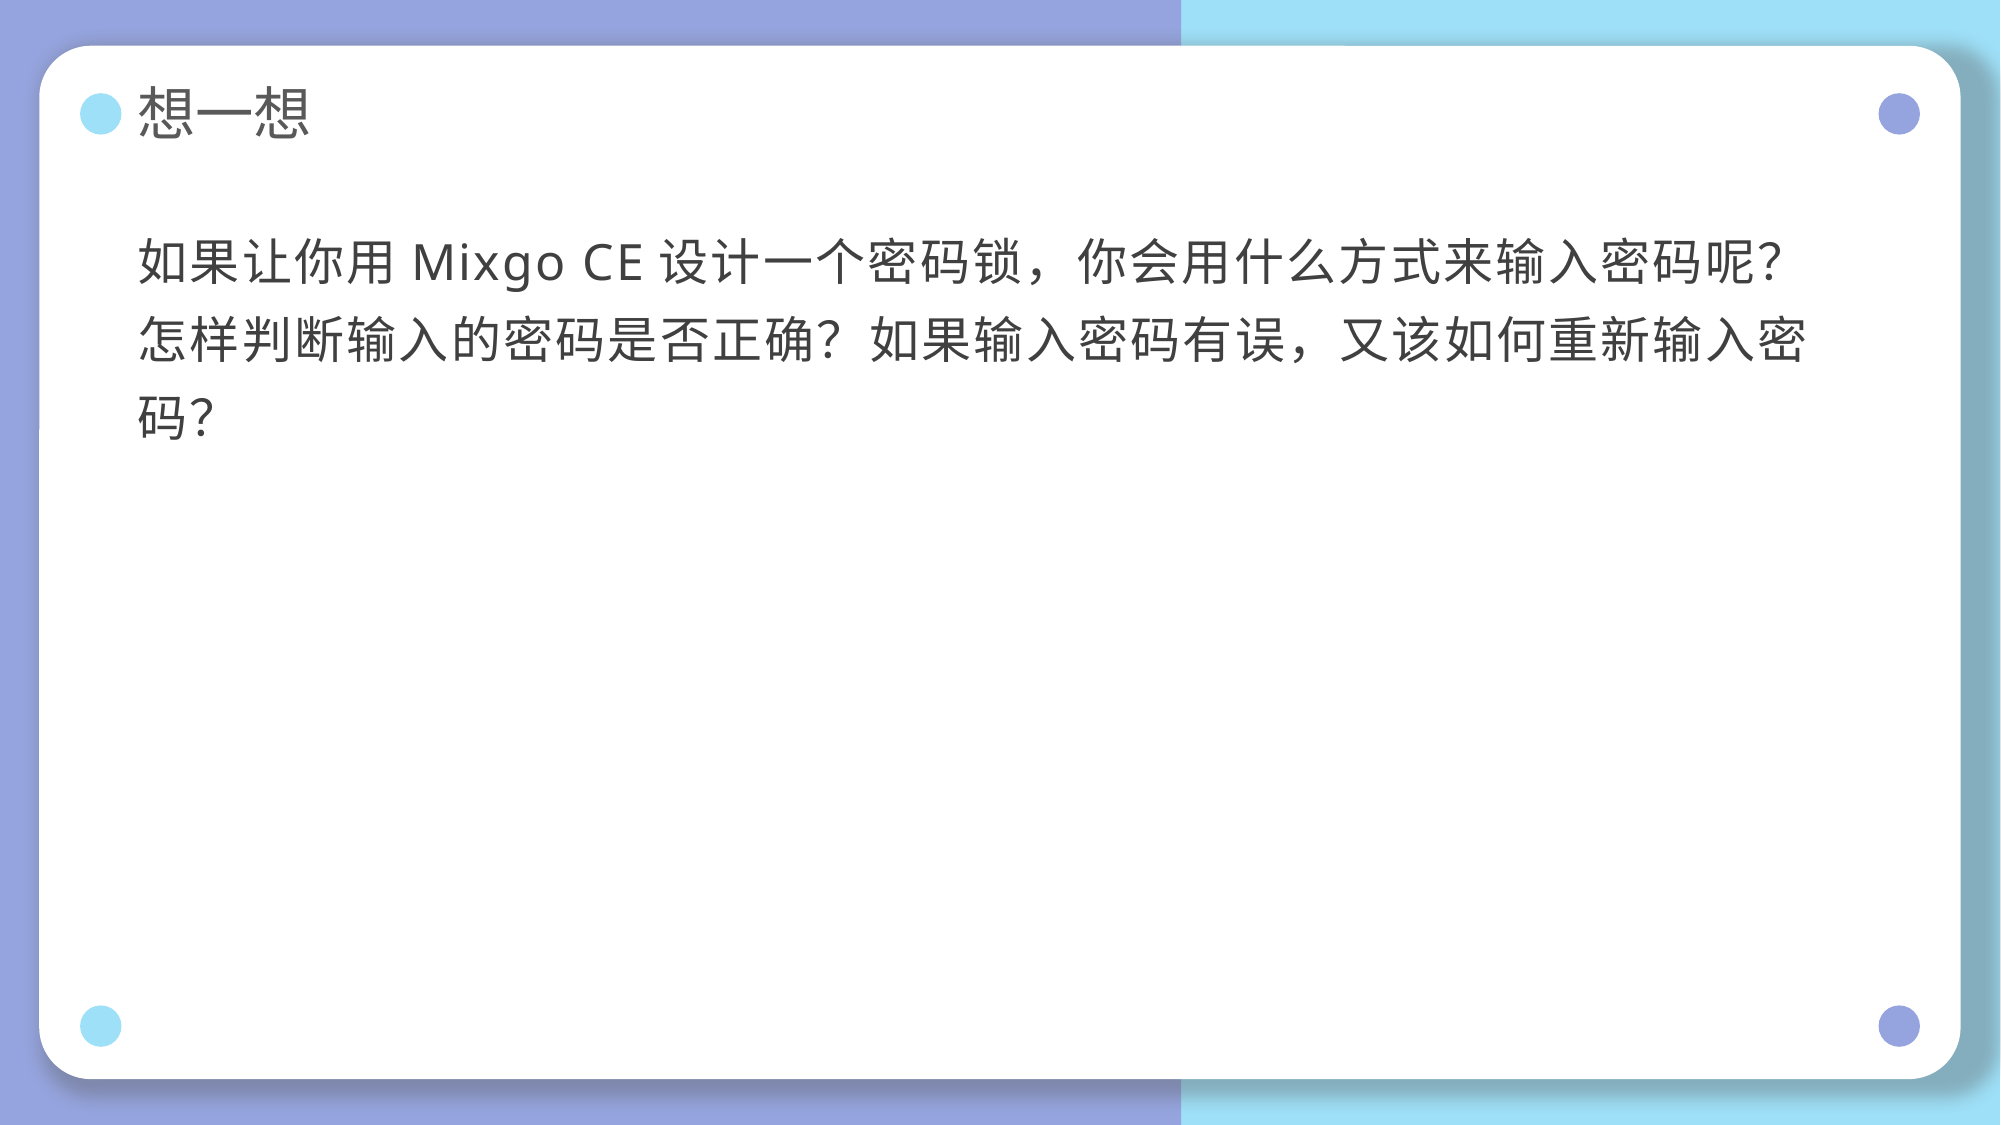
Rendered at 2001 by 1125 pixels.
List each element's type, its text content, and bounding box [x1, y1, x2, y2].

title 想一想 [137, 77, 976, 157]
list 如果让你用Mixgo CE设计一个密码锁，你会用什么方式来输入密码呢？怎样判断输入的密码是否正确？如果输入密码有误，又该如何重新输入密码？ [137, 205, 1811, 505]
